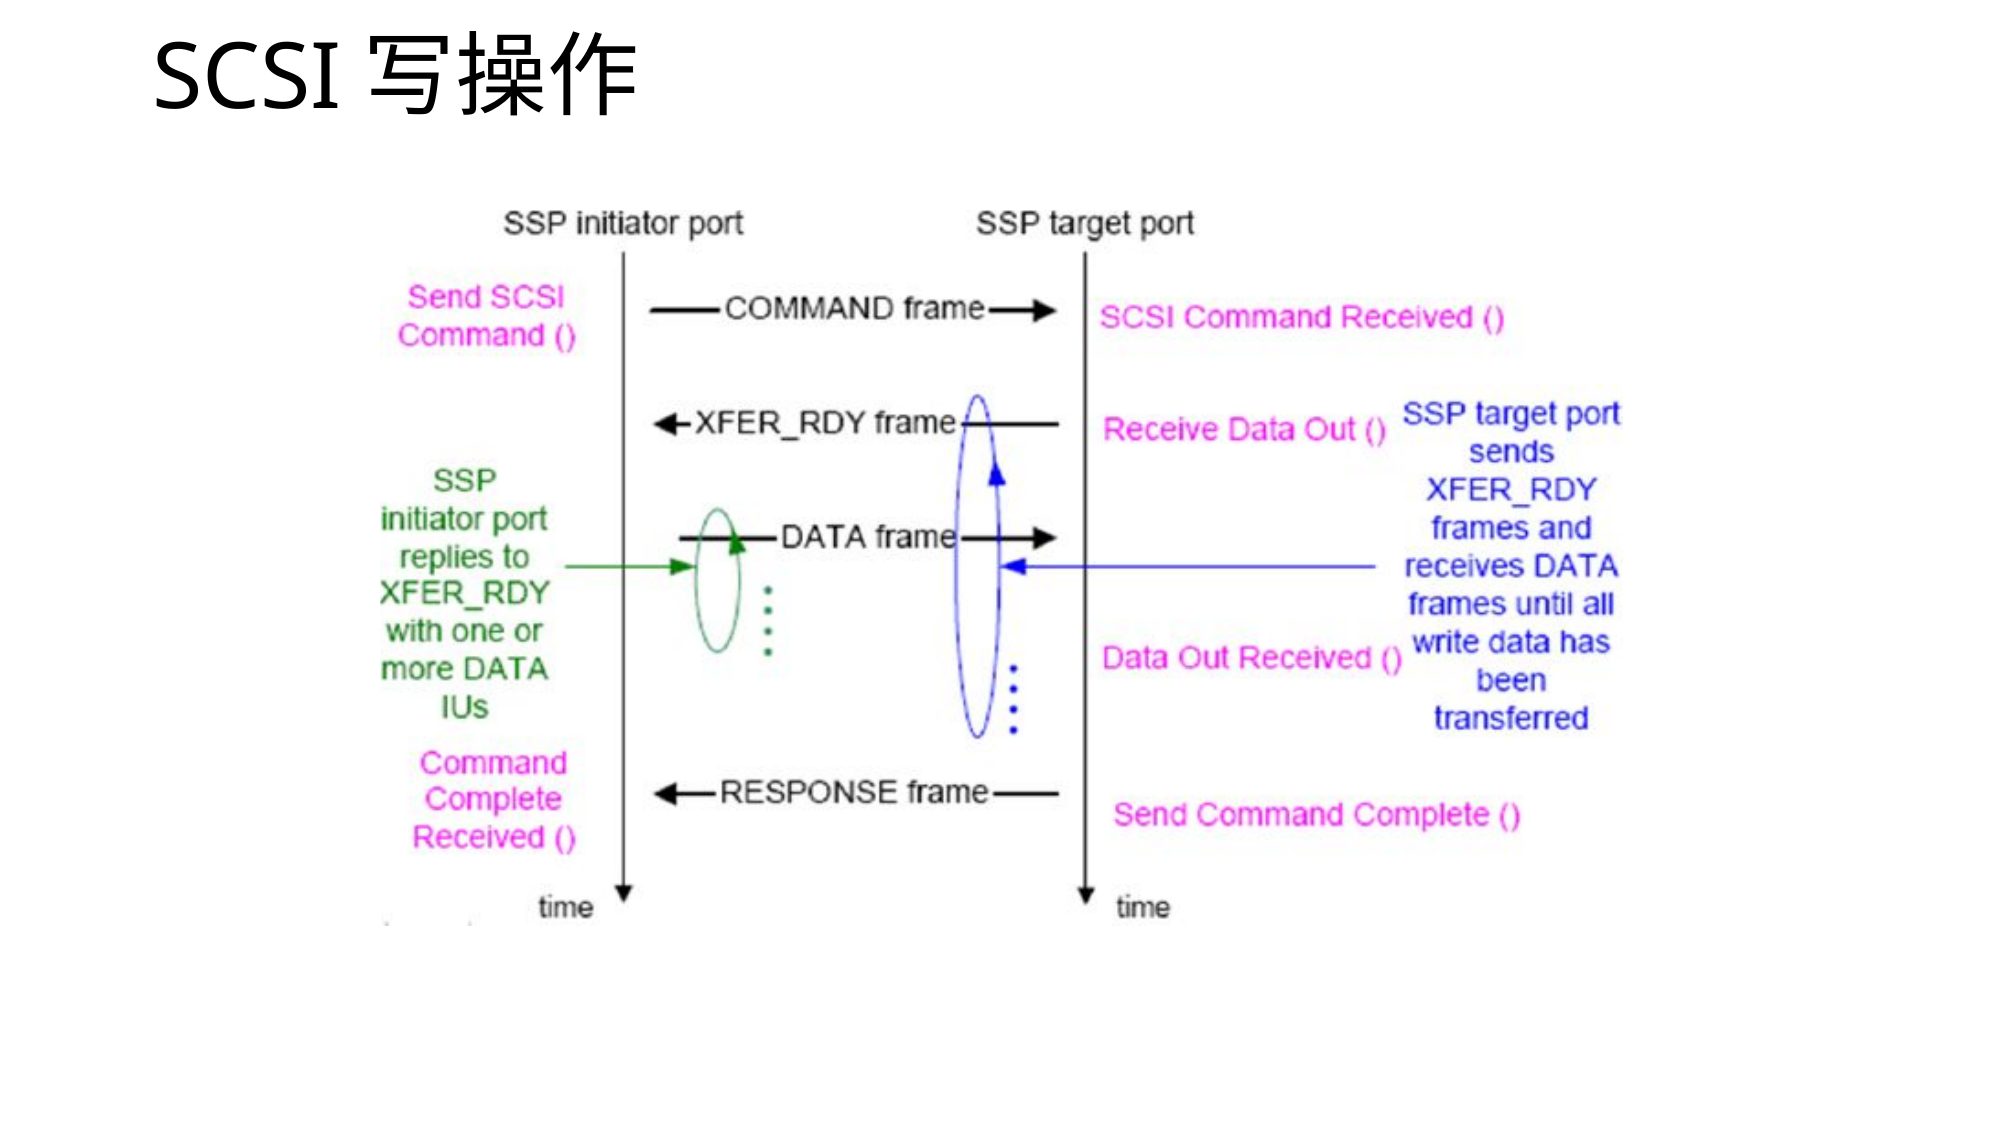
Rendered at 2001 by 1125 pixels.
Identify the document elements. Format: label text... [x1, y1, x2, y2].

picture [380, 210, 1623, 926]
title SCSI写操作 [137, 0, 1863, 159]
